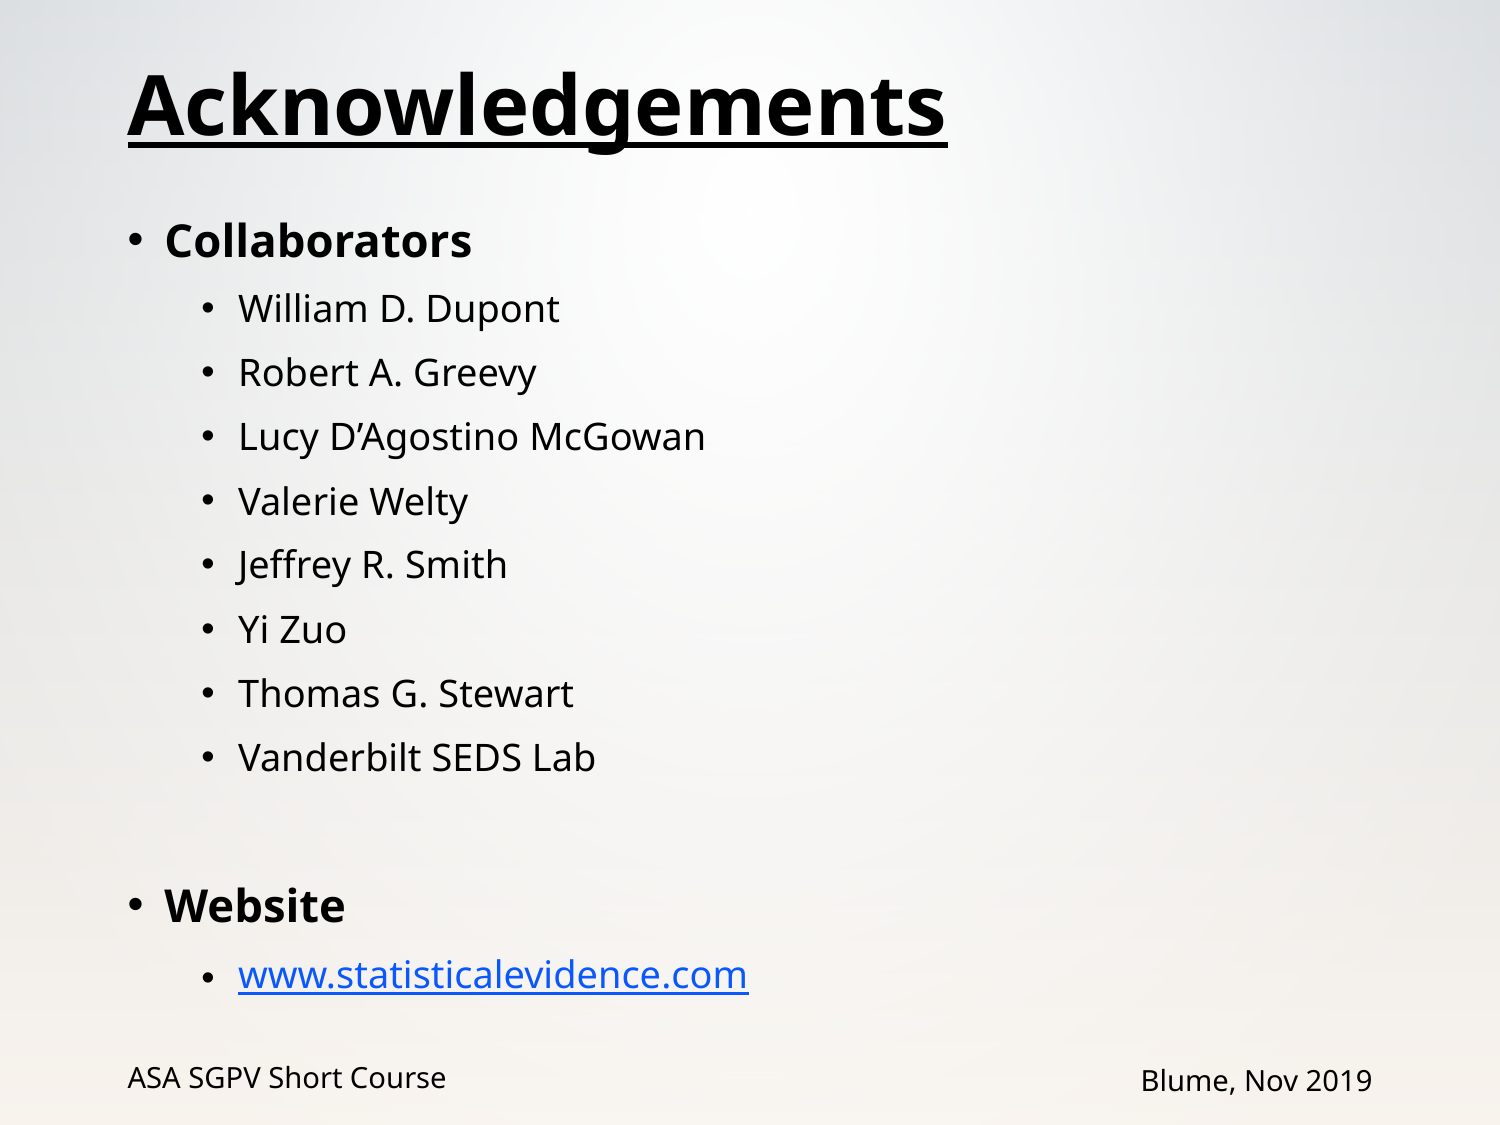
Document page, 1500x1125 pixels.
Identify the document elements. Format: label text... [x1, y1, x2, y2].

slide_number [1004, 1049, 1388, 1110]
picture [0, 0, 1500, 1125]
list Collaborators William D. Dupont Robert A. Greevy Lucy D’Agostino McGowan Valerie Welty Jeffrey R. Smith Yi Zuo Thomas G. Stewart Vanderbilt SEDS Lab Website www.statisticalevidence.com [112, 193, 1267, 1014]
footer ASA SGPV Short Course [112, 1049, 915, 1110]
title Acknowledgements [112, 37, 1388, 180]
